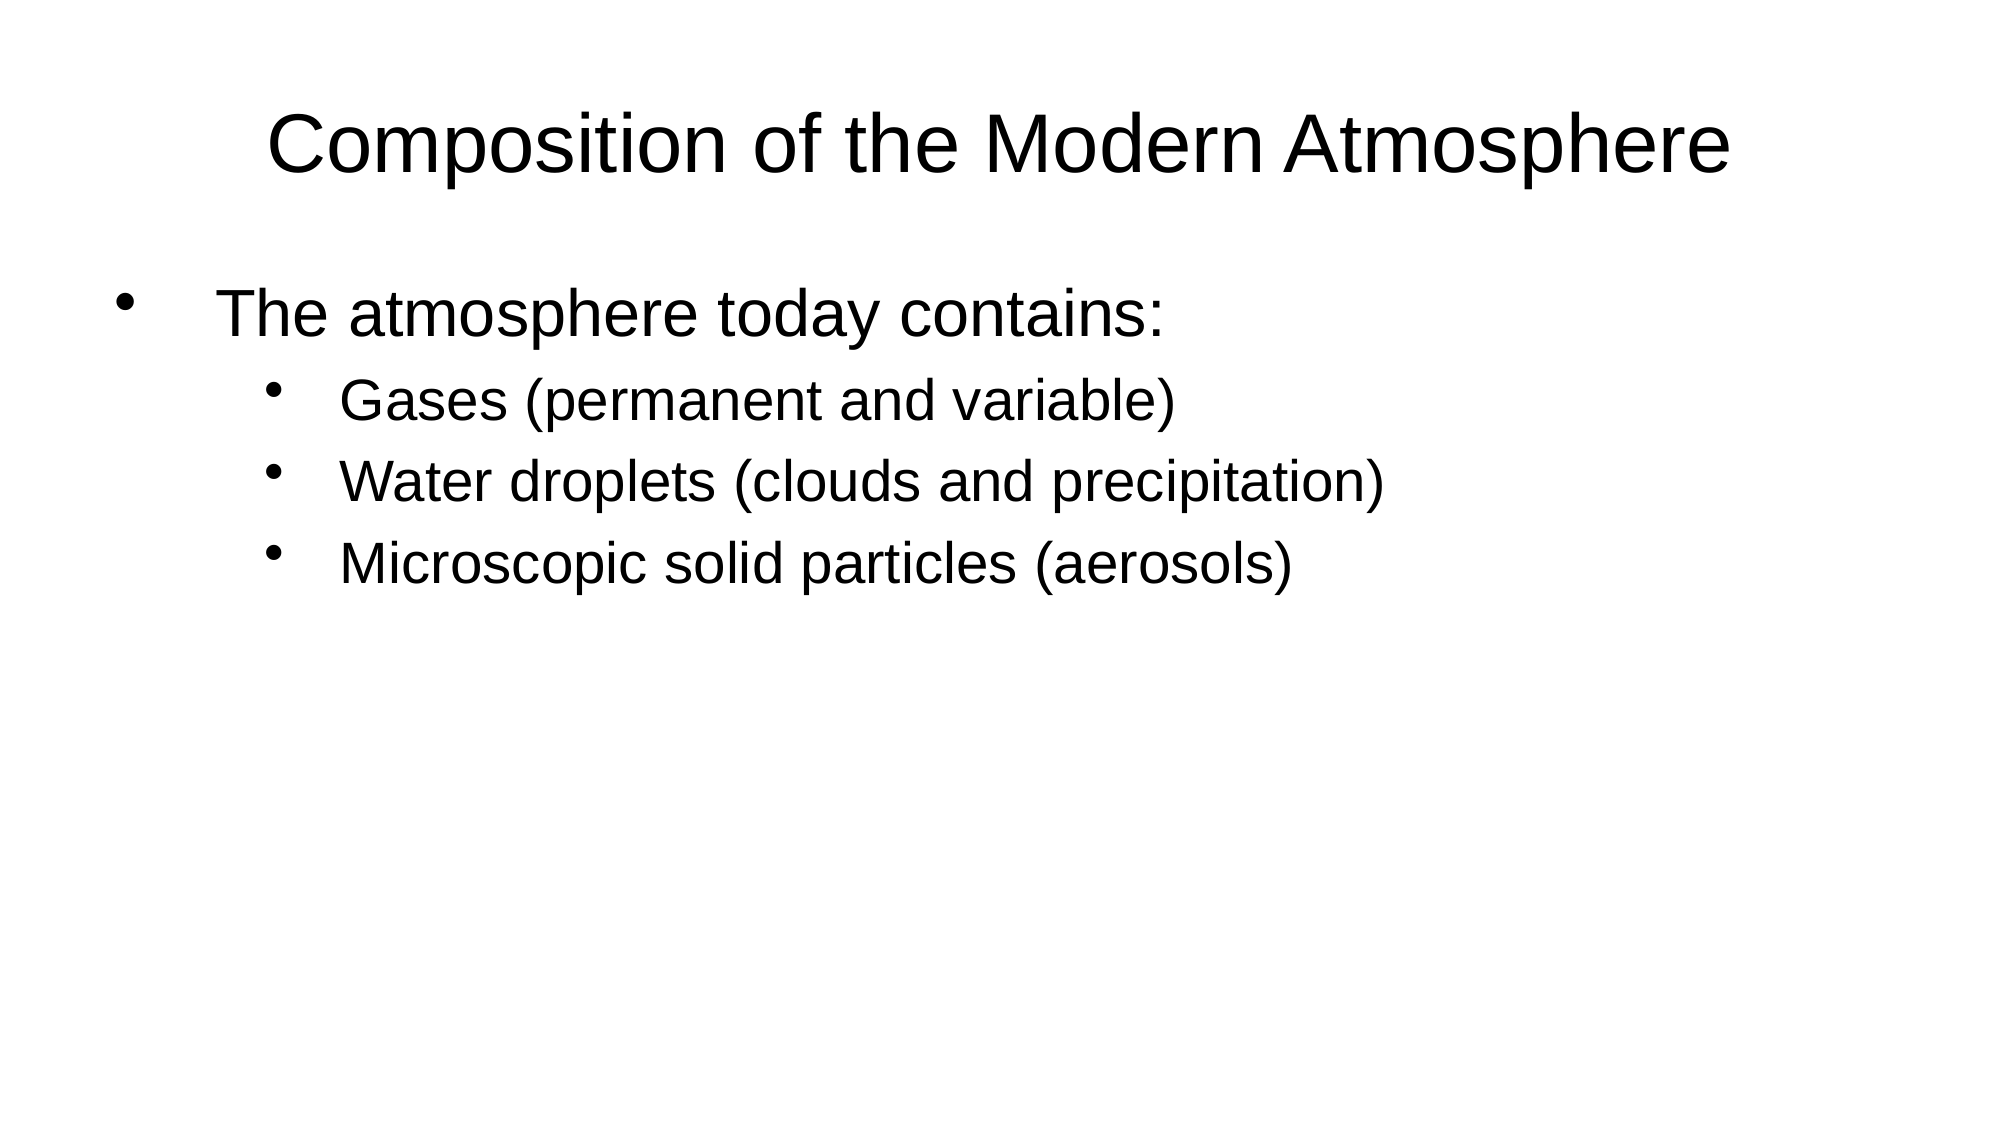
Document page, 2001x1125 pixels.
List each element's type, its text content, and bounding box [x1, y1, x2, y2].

title Composition of the Modern Atmosphere [99, 45, 1900, 233]
list The atmosphere today contains: Gases (permanent and variable) Water droplets (clouds and precipitation) Microscopic solid particles (aerosols) [99, 262, 1900, 1005]
